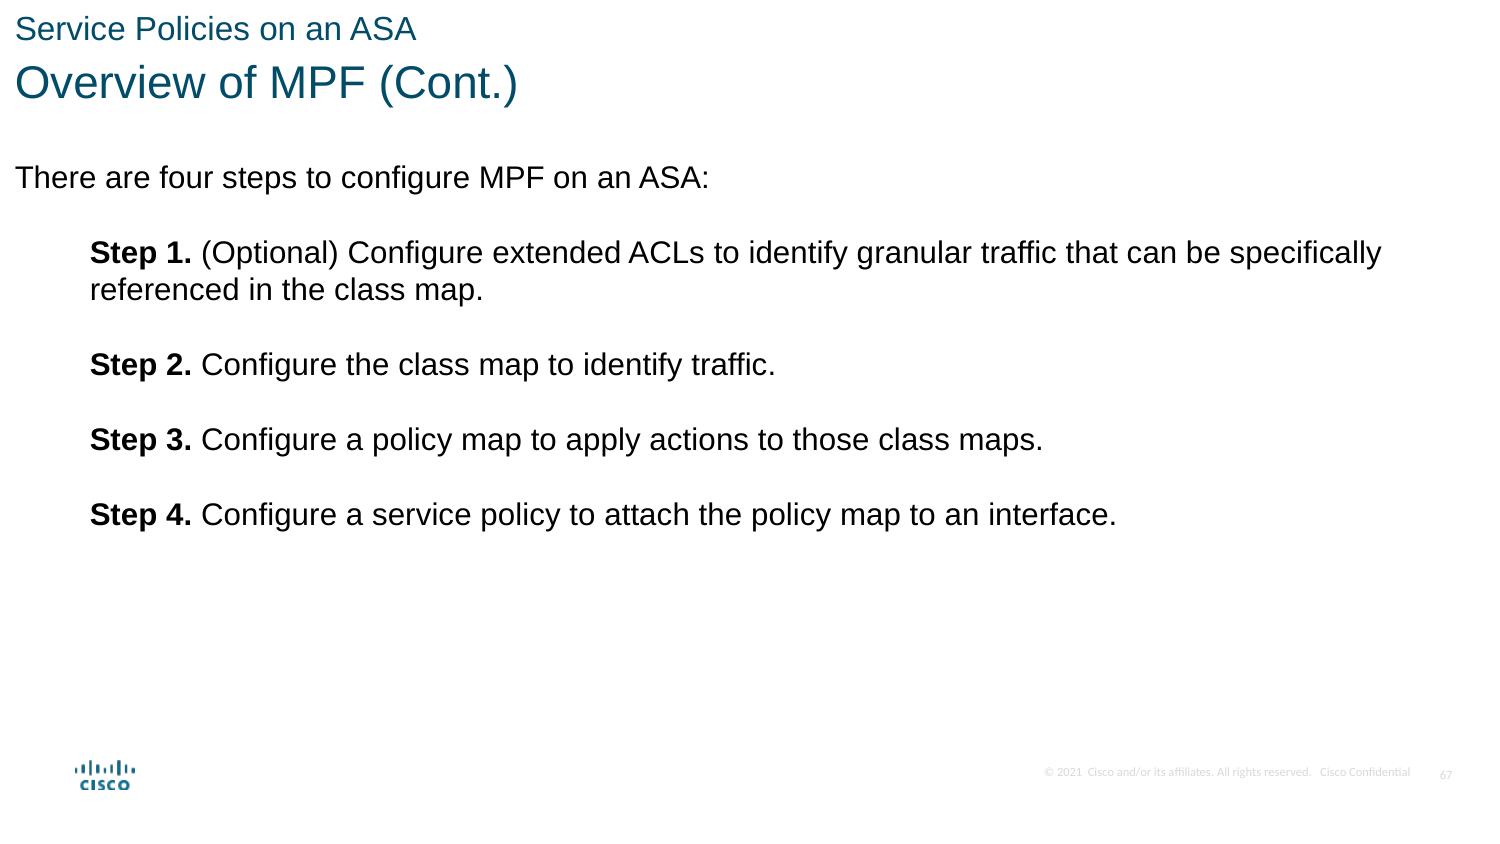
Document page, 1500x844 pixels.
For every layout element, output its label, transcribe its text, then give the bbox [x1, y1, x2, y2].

slide_number 67 [1425, 759, 1500, 797]
picture [75, 759, 135, 790]
text_box There are four steps to configure MPF on an ASA: Step 1. (Optional) Configure extended ACLs to identify granular traffic that can be specifically referenced in the class map. Step 2. Configure the class map to identify traffic. Step 3. Configure a policy map to apply actions to those class maps. Step 4. Configure a service policy to attach the policy map to an interface. [0, 149, 1458, 572]
list Overview of MPF (Cont.) [0, 45, 1500, 195]
list Service Policies on an ASA [0, 0, 1500, 45]
